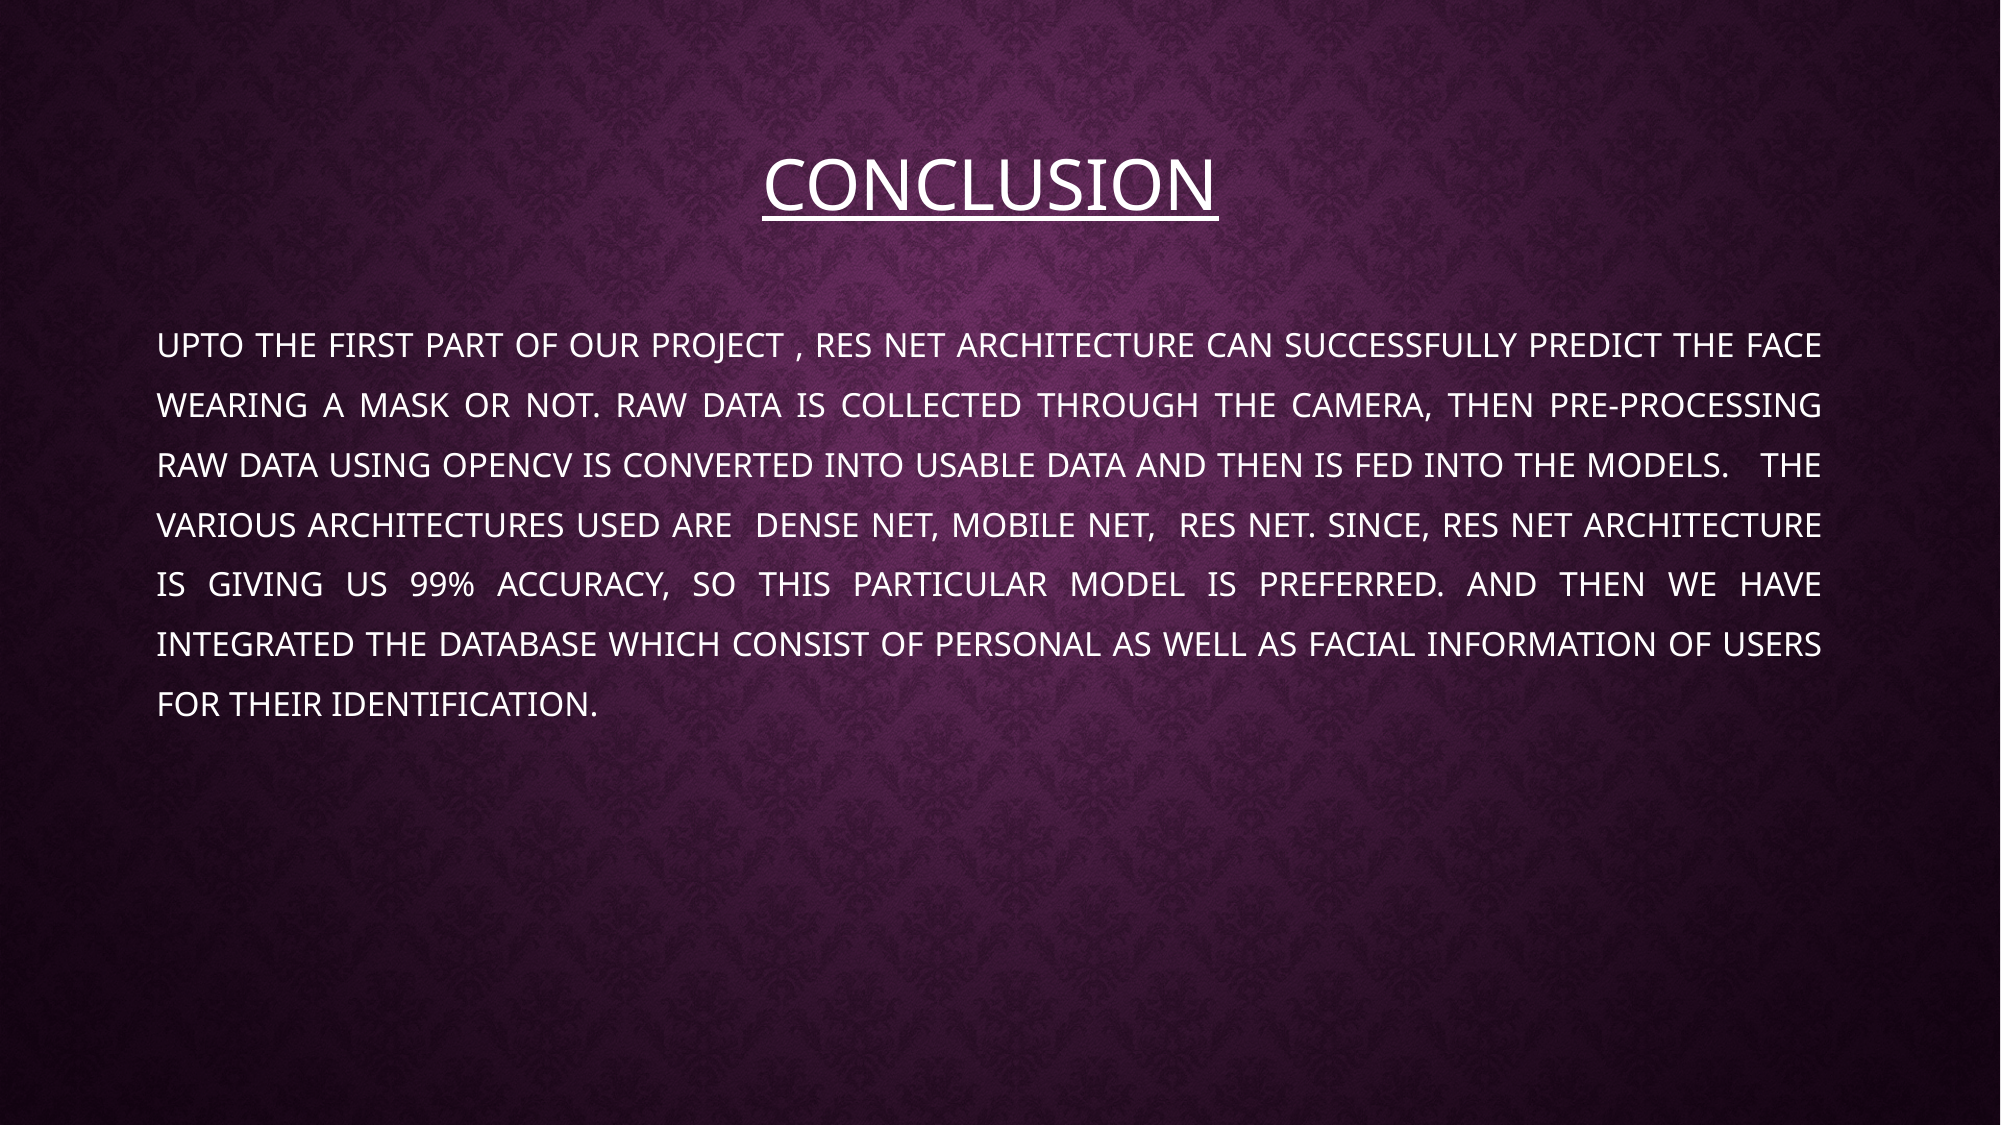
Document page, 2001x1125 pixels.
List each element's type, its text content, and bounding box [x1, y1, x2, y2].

text_box CONCLUSION [141, 135, 1840, 239]
title Upto the first part of our project , RES NET Architecture can successfully predict the face wearing a mask or not. Raw Data is collected through the camera, then pre-processing raw data using openCV is converted into usable data and then is fed into the models. The various architectures used are DENSE NET, MOBILE NET, RES NET. Since, RES NET Architecture is giving us 99% accuracy, so this particular model is preferred. AND THEN WE HAVE INTEGRATED THE DATABASE WHICH CONSIST OF PERSONAL AS WELL AS FACIAL INFORMATION OF USERS FOR THEIR IDENTIFICATION. [141, 297, 1840, 739]
